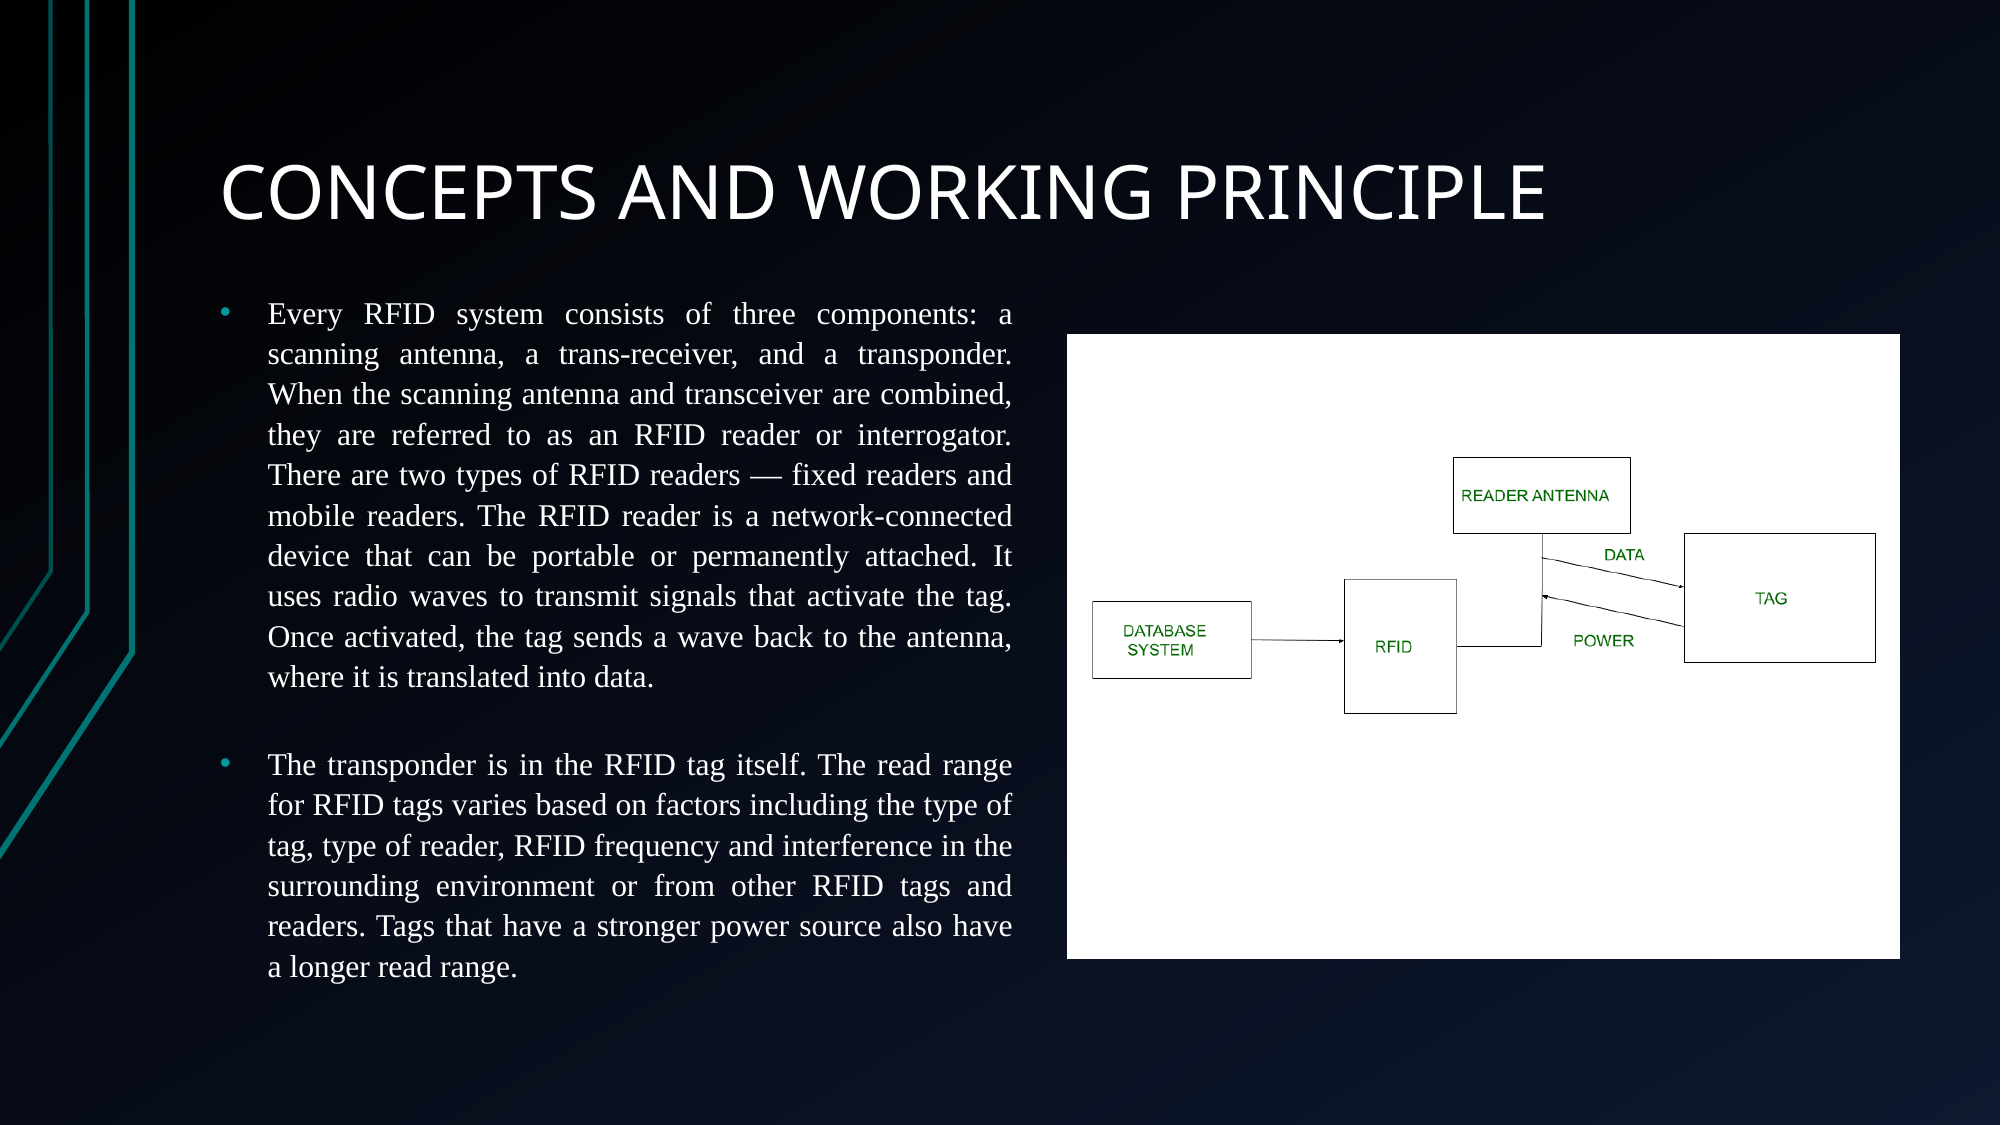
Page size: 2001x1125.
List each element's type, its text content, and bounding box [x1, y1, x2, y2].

list Every RFID system consists of three components: a scanning antenna, a trans-receiver, and a transponder. When the scanning antenna and transceiver are combined, they are referred to as an RFID reader or interrogator. There are two types of RFID readers — fixed readers and mobile readers. The RFID reader is a network-connected device that can be portable or permanently attached. It uses radio waves to transmit signals that activate the tag. Once activated, the tag sends a wave back to the antenna, where it is translated into data. The transponder is in the RFID tag itself. The read range for RFID tags varies based on factors including the type of tag, type of reader, RFID frequency and interference in the surrounding environment or from other RFID tags and readers. Tags that have a stronger power source also have a longer read range. [200, 279, 1034, 1013]
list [1066, 333, 1901, 959]
title CONCEPTS AND WORKING PRINCIPLE [200, 45, 1900, 246]
